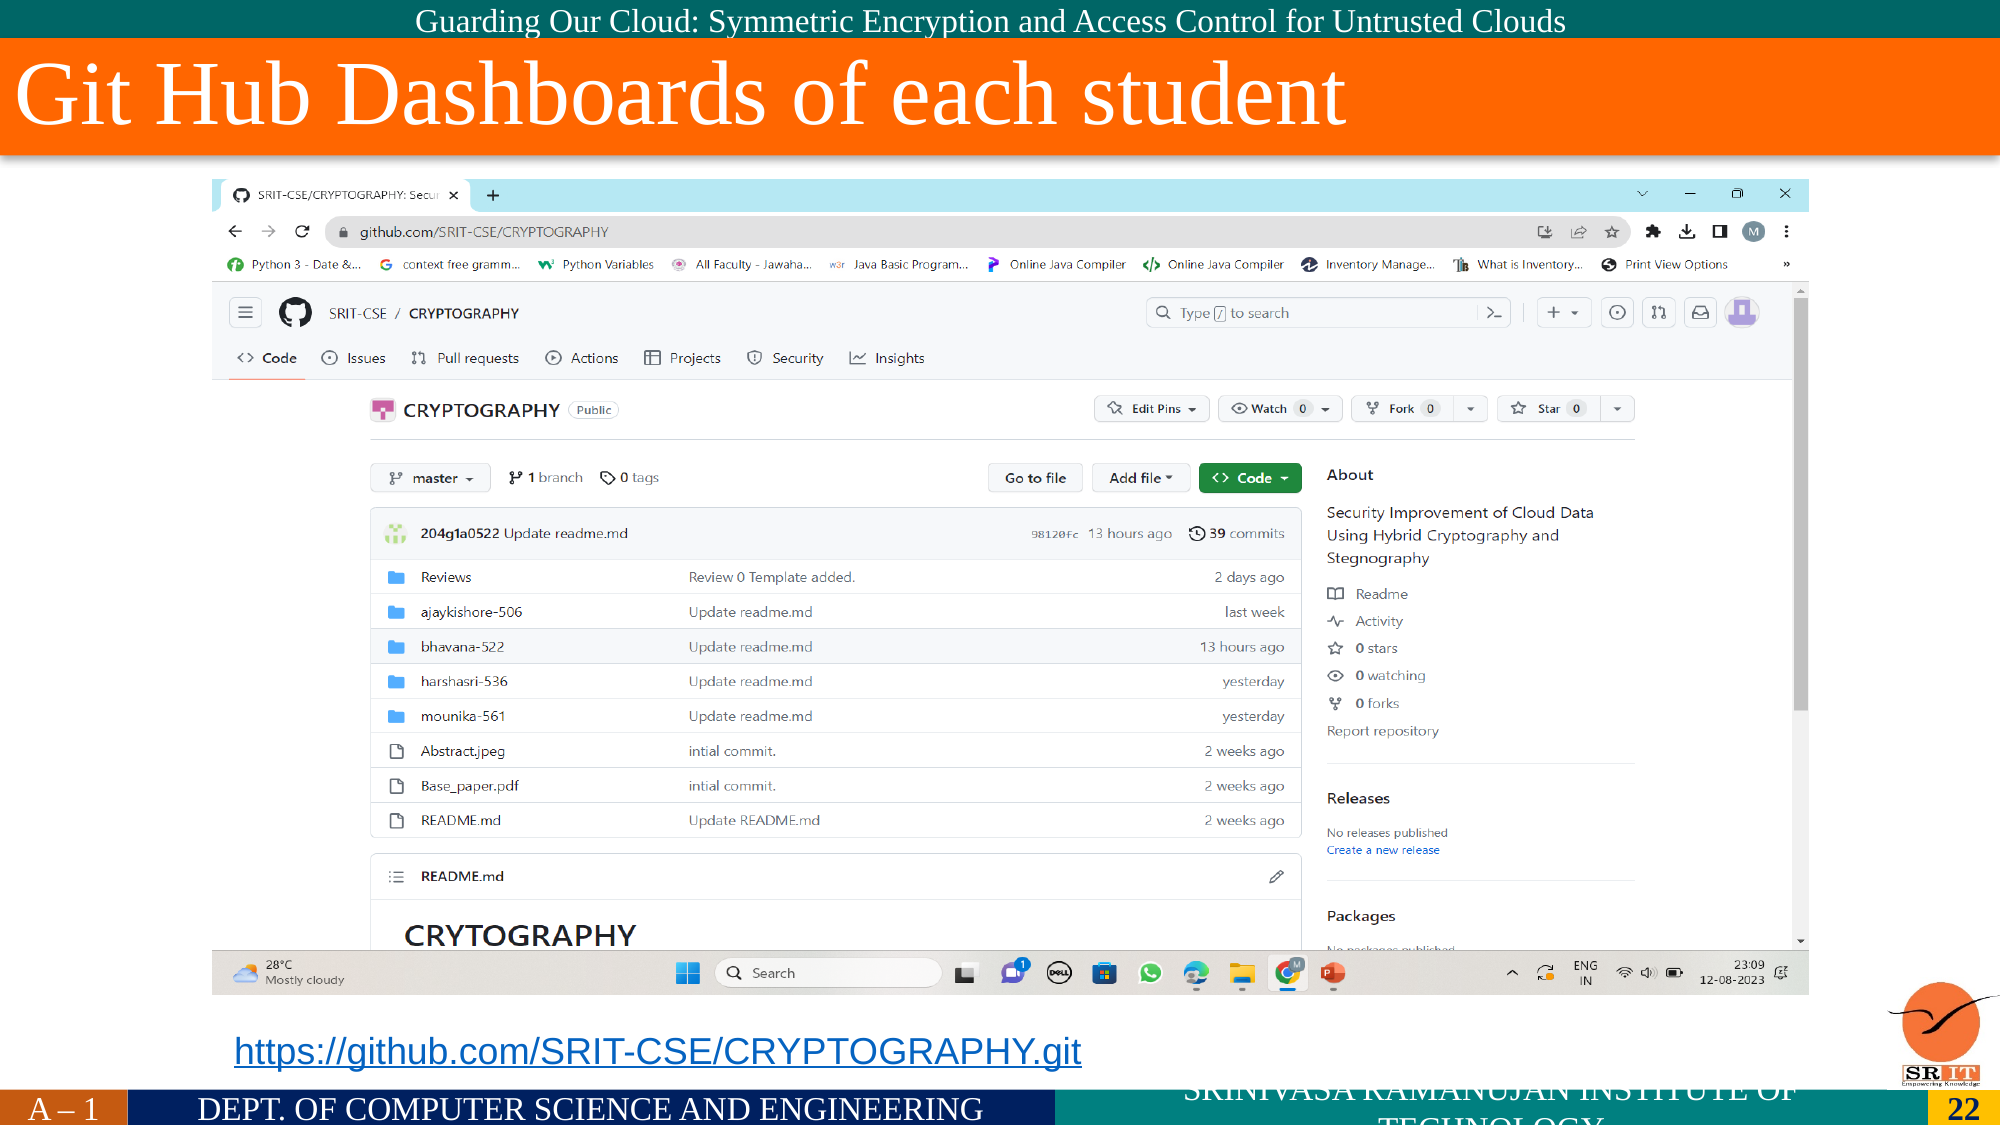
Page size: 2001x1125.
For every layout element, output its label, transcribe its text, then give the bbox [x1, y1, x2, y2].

text_box https://github.com/SRIT-CSE/CRYPTOGRAPHY.git [219, 1019, 1779, 1079]
title Git Hub Dashboards of each student [0, 38, 2000, 156]
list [211, 179, 1809, 995]
picture [1887, 977, 2000, 1090]
